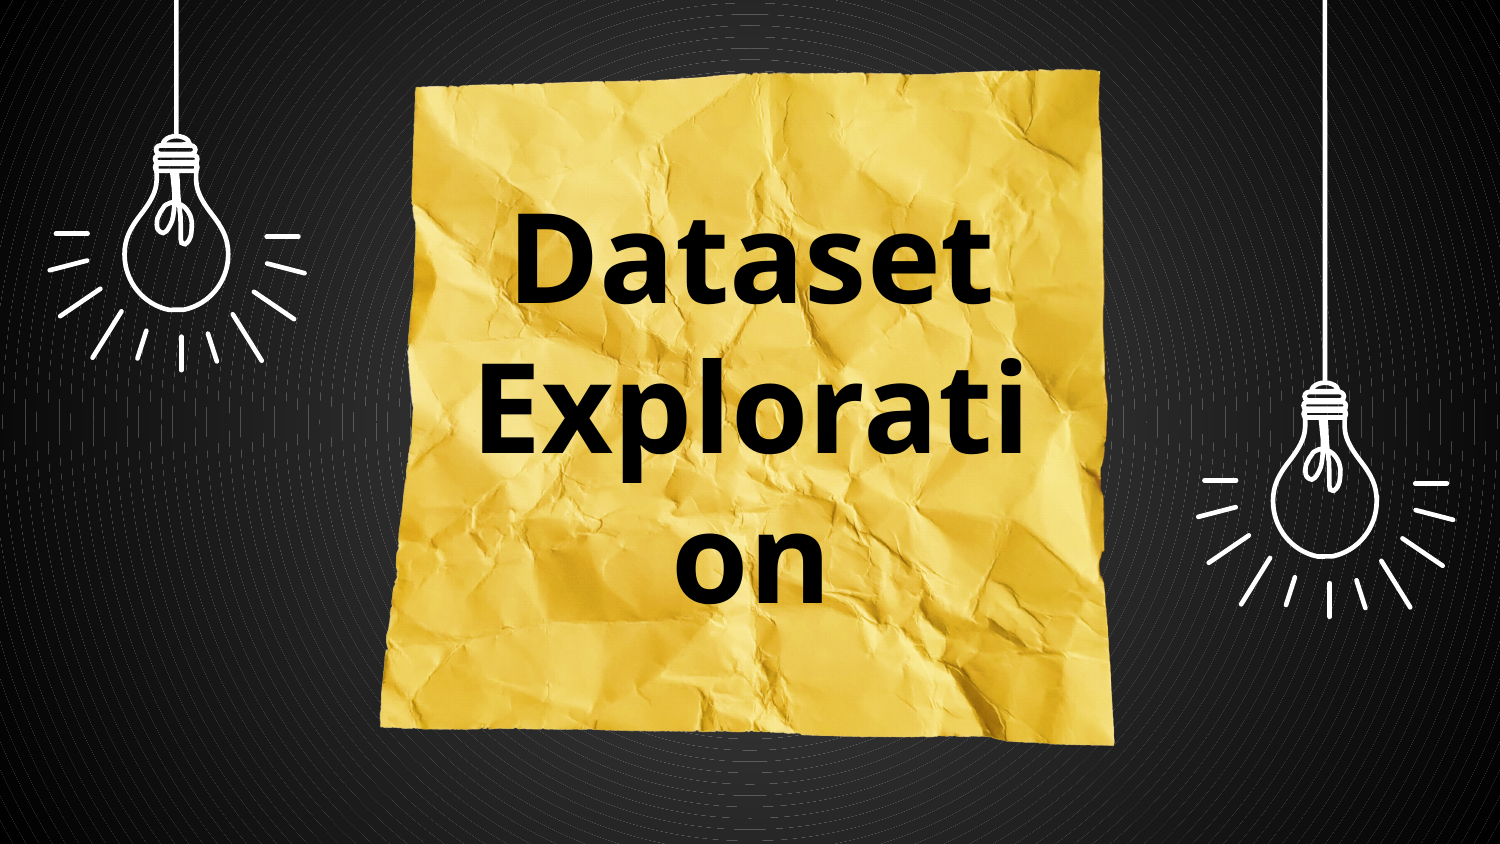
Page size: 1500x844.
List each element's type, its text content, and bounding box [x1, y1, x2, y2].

title Dataset Exploration [445, 120, 1058, 687]
picture [380, 69, 1115, 746]
